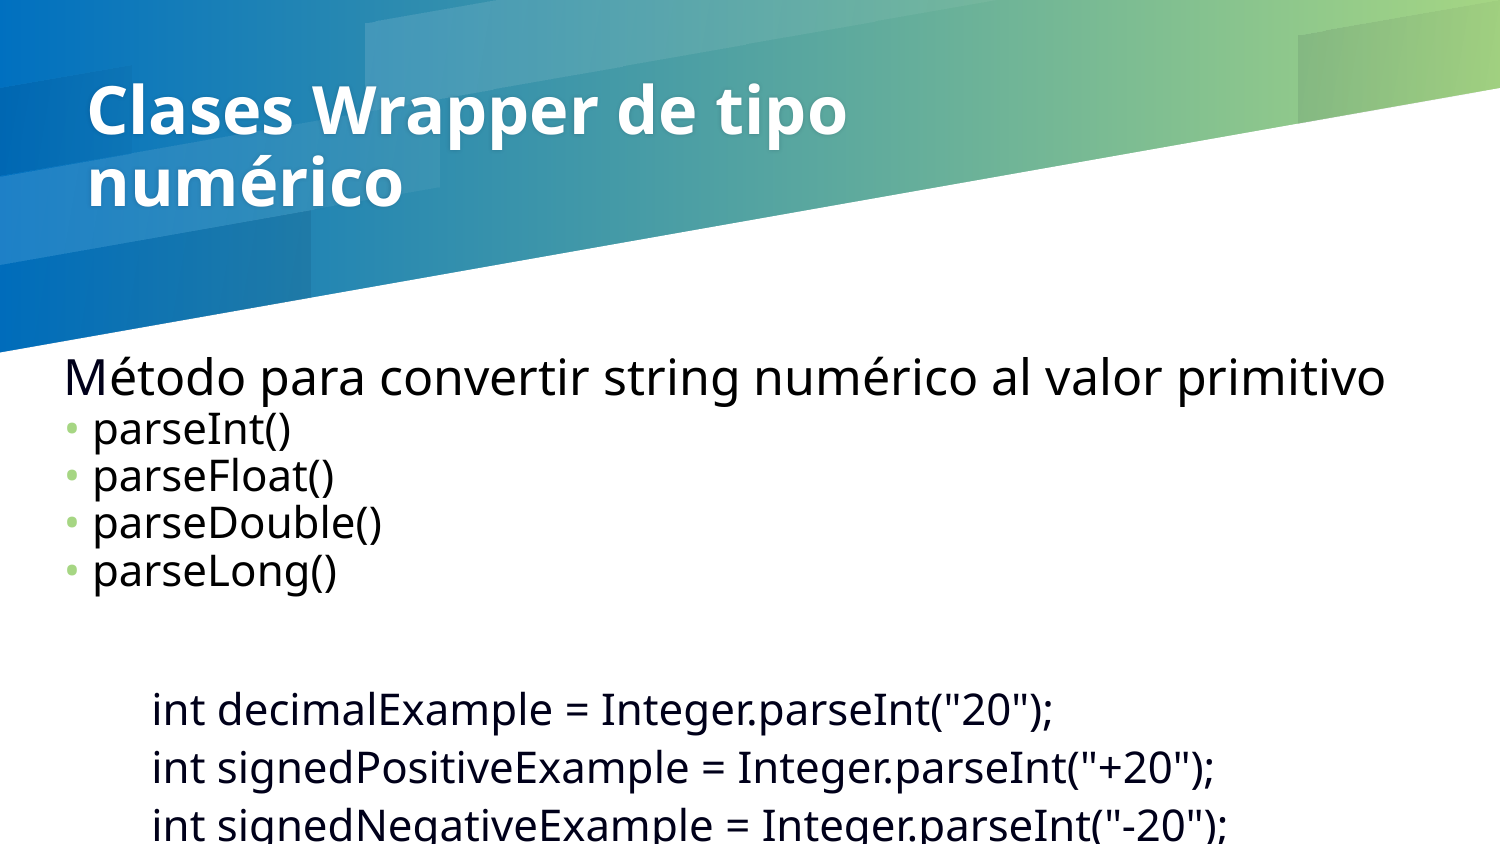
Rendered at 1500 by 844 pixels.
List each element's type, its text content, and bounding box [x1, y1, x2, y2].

title Clases Wrapper de tipo numérico [75, 0, 975, 298]
list Método para convertir string numérico al valor primitivo parseInt() parseFloat() parseDouble() parseLong() int decimalExample = Integer.parseInt("20"); int signedPositiveExample = Integer.parseInt("+20"); int signedNegativeExample = Integer.parseInt("-20"); [48, 337, 1451, 792]
